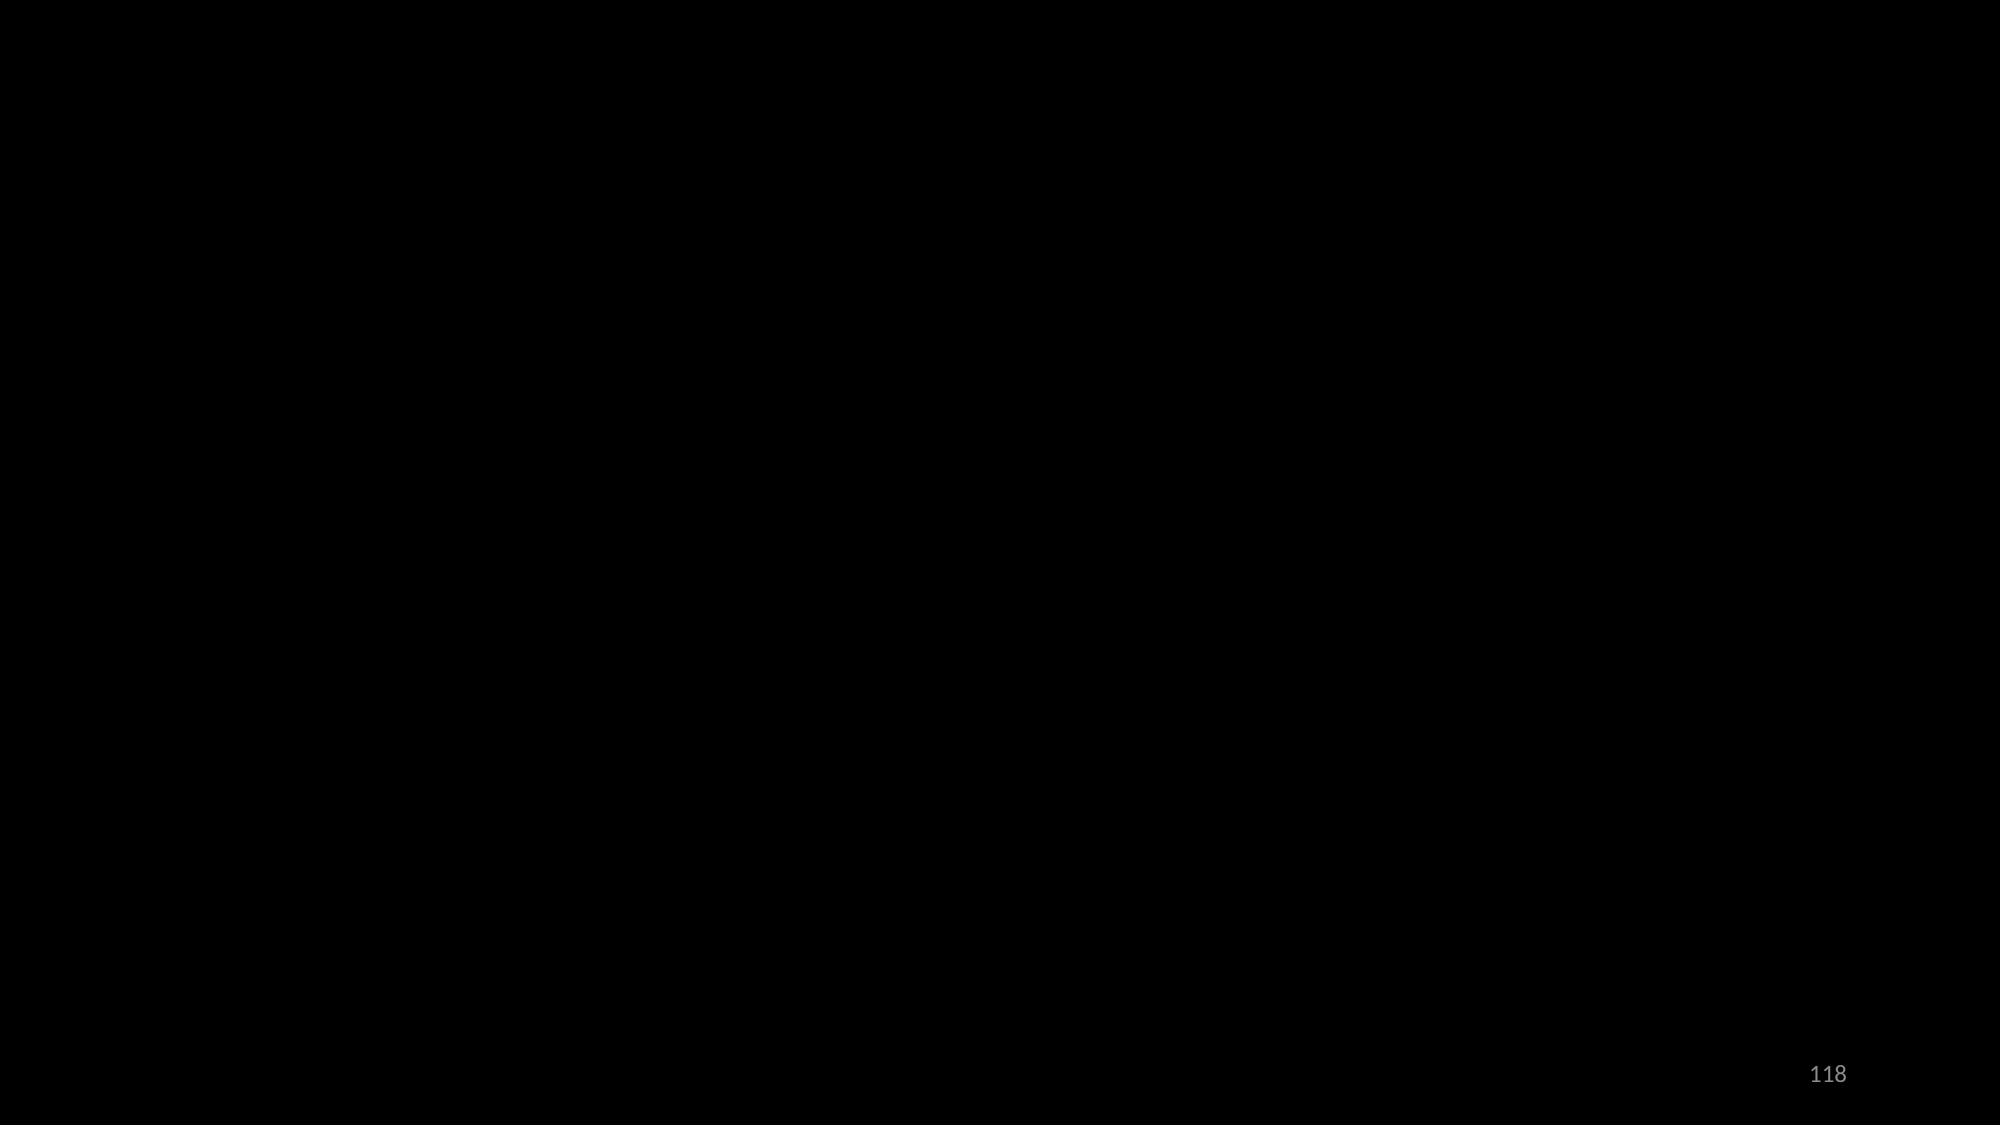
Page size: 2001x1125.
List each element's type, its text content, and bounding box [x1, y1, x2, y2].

slide_number 118 [1412, 1042, 1863, 1103]
